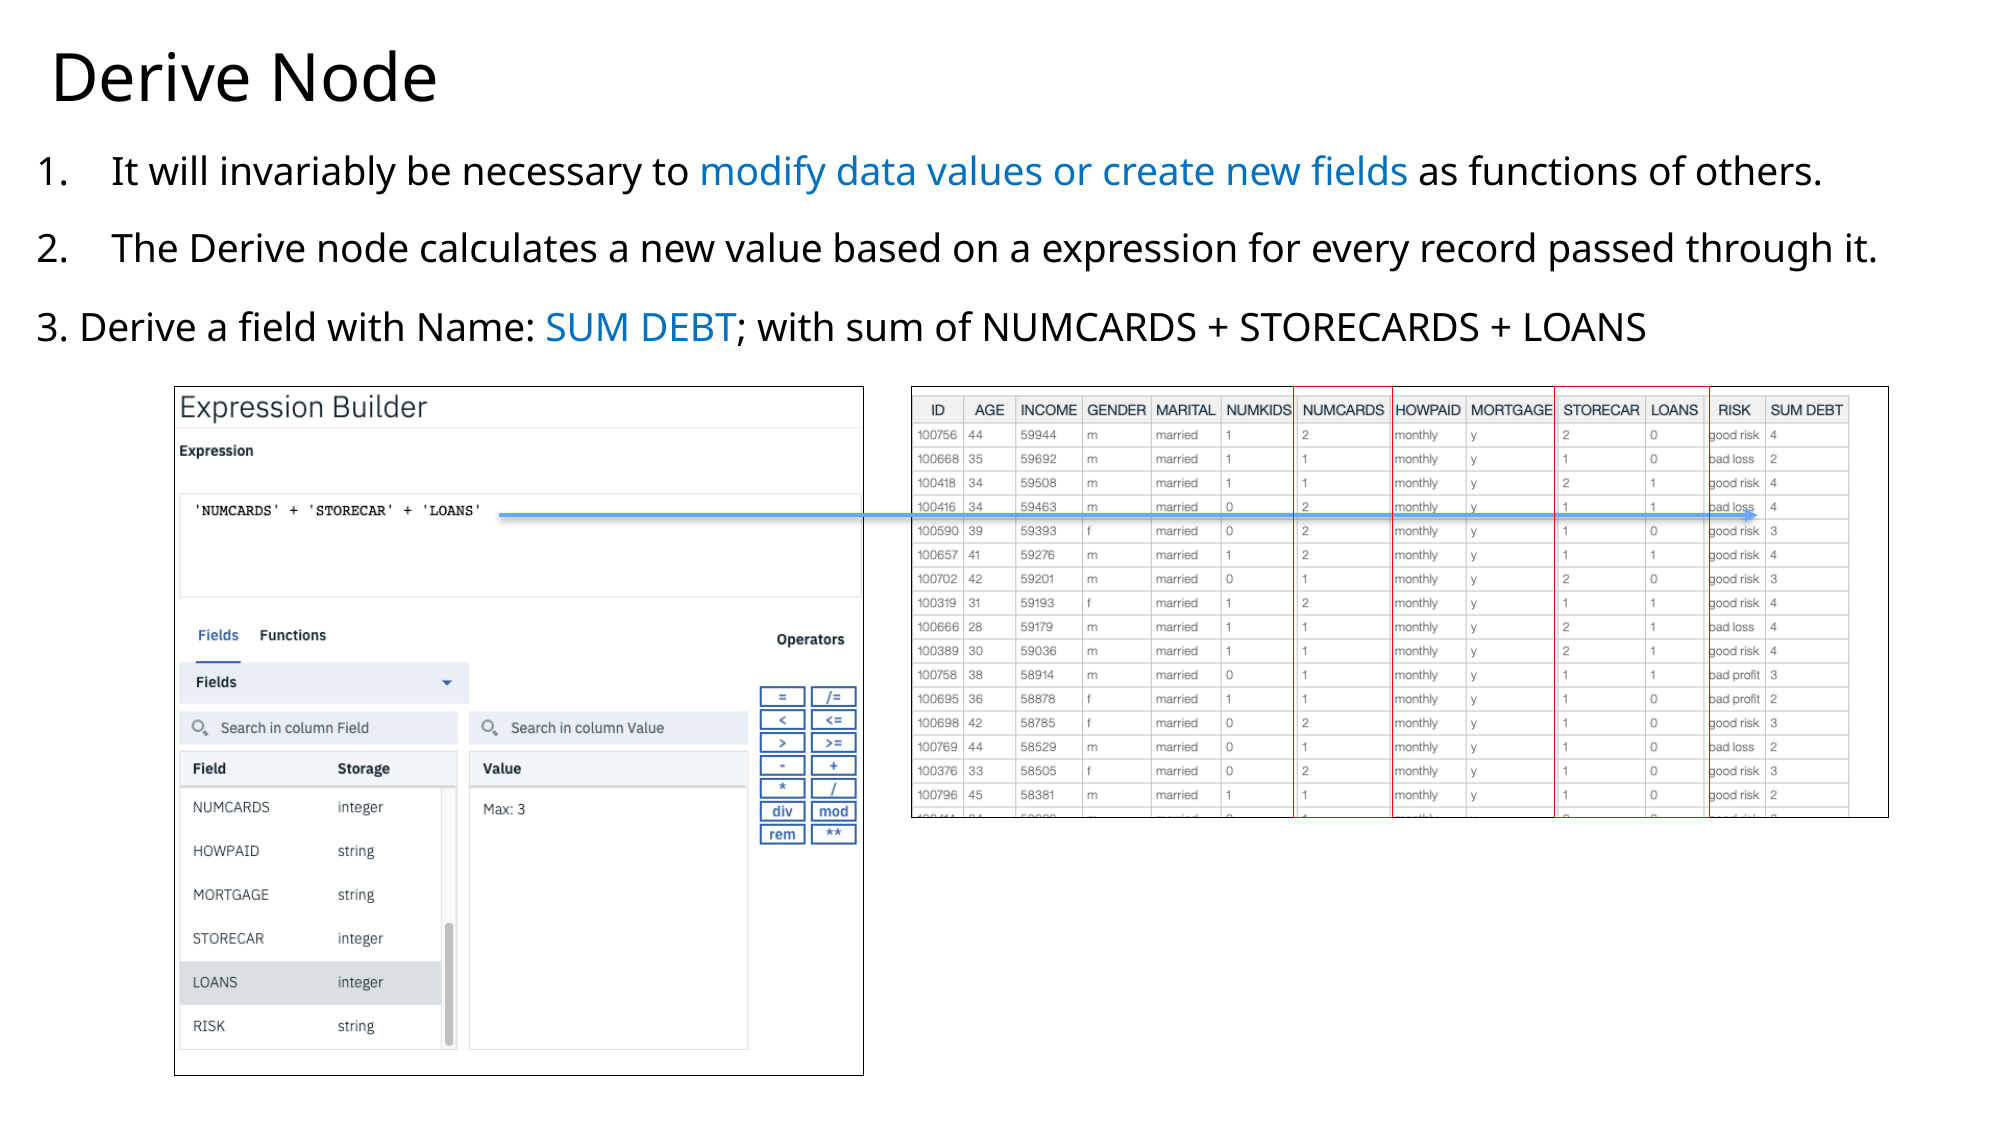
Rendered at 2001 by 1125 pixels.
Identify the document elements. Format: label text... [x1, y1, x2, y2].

text_box 3. Derive a field with Name: SUM DEBT; with sum of NUMCARDS + STORECARDS + LOANS [36, 302, 1937, 1099]
picture [911, 385, 1889, 818]
title Derive Node [50, 43, 1950, 154]
list It will invariably be necessary to modify data values or create new fields as functions of others. The Derive node calculates a new value based on a expression for every record passed through it. [36, 146, 1937, 302]
picture [173, 385, 864, 1076]
